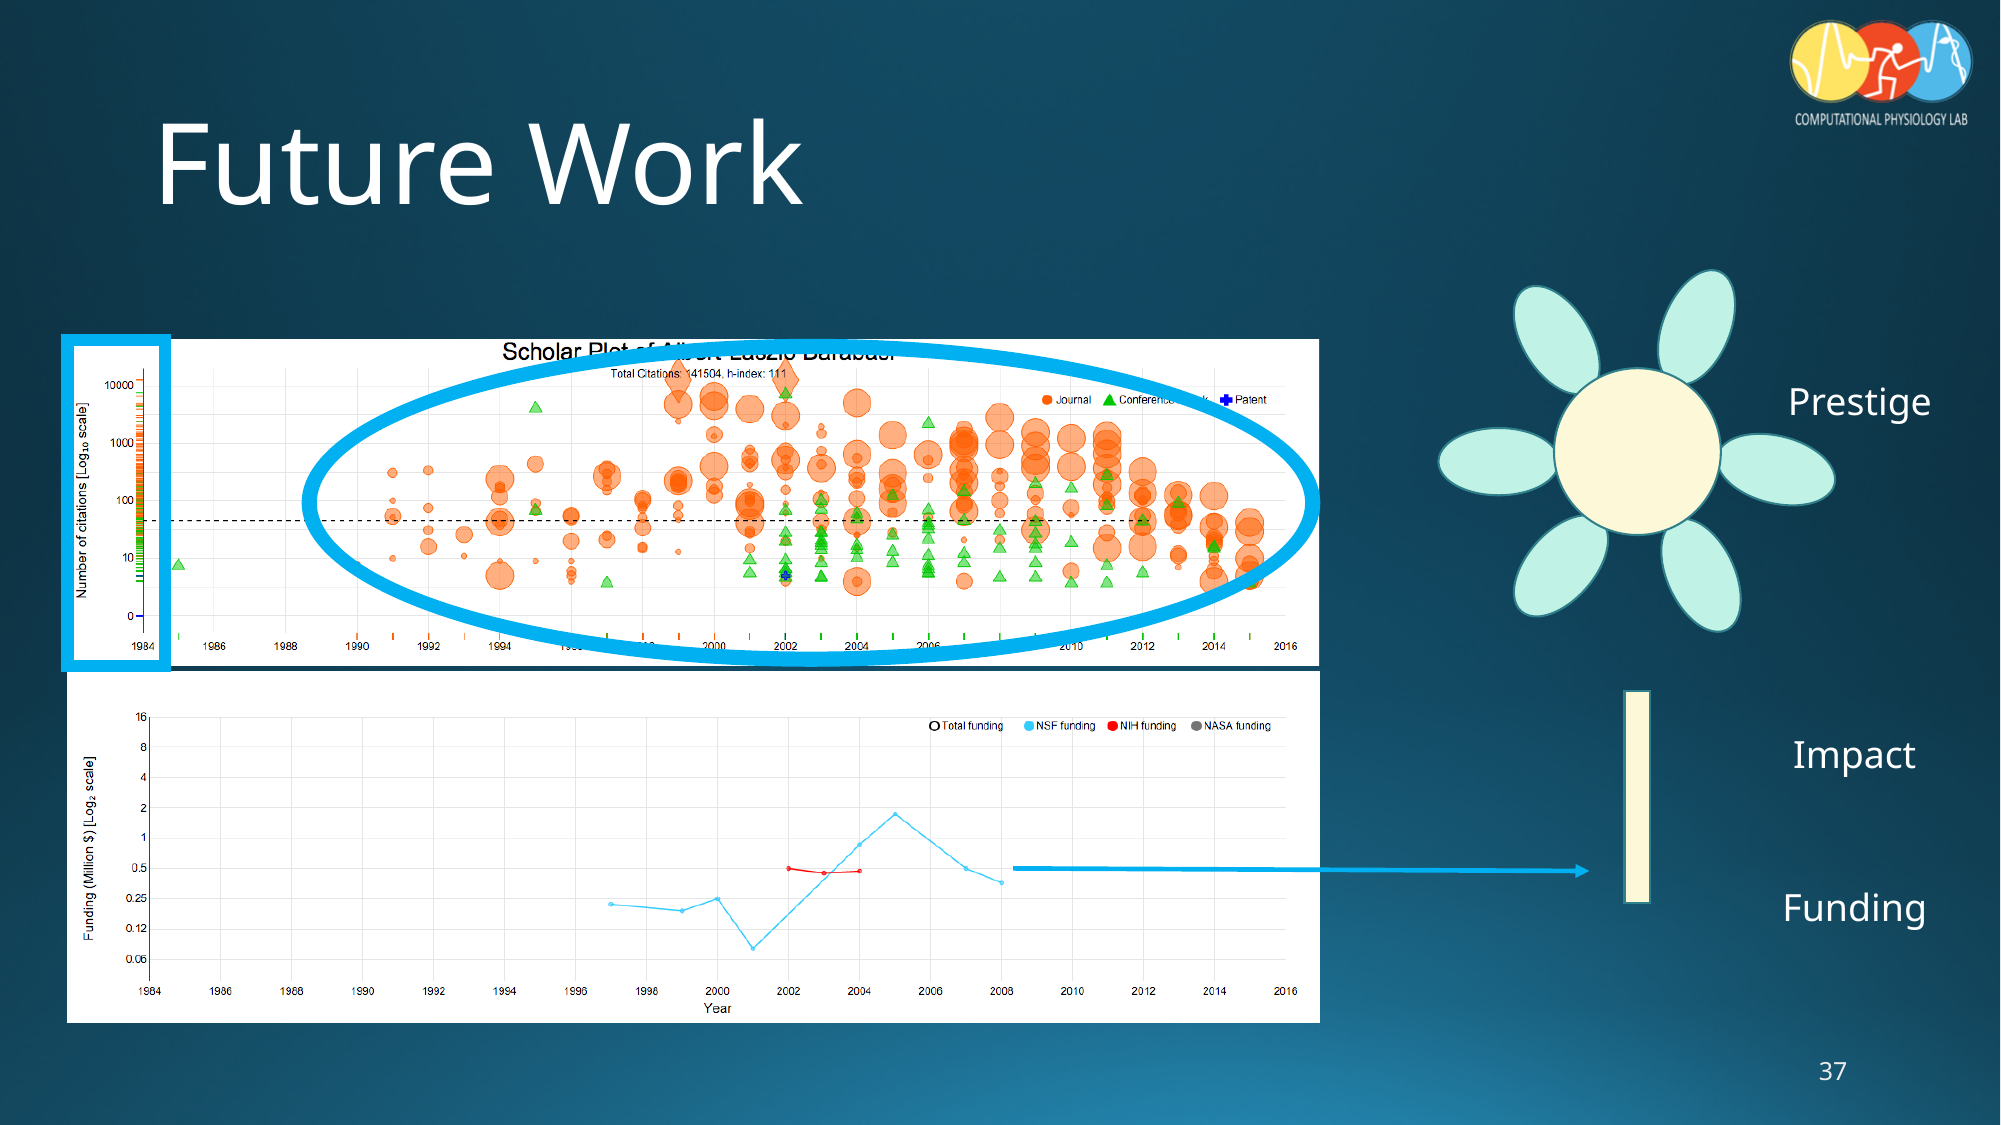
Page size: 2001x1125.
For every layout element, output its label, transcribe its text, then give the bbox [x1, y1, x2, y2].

text_box Prestige [1837, 370, 1947, 431]
text_box Funding [1767, 877, 1943, 937]
title Future Work [137, 59, 1863, 278]
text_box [1438, 267, 1837, 636]
text_box [1623, 690, 1651, 904]
text_box Impact [1778, 723, 1932, 783]
picture [0, 0, 2001, 1125]
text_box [1013, 868, 1590, 872]
slide_number 37 [1412, 1042, 1863, 1103]
